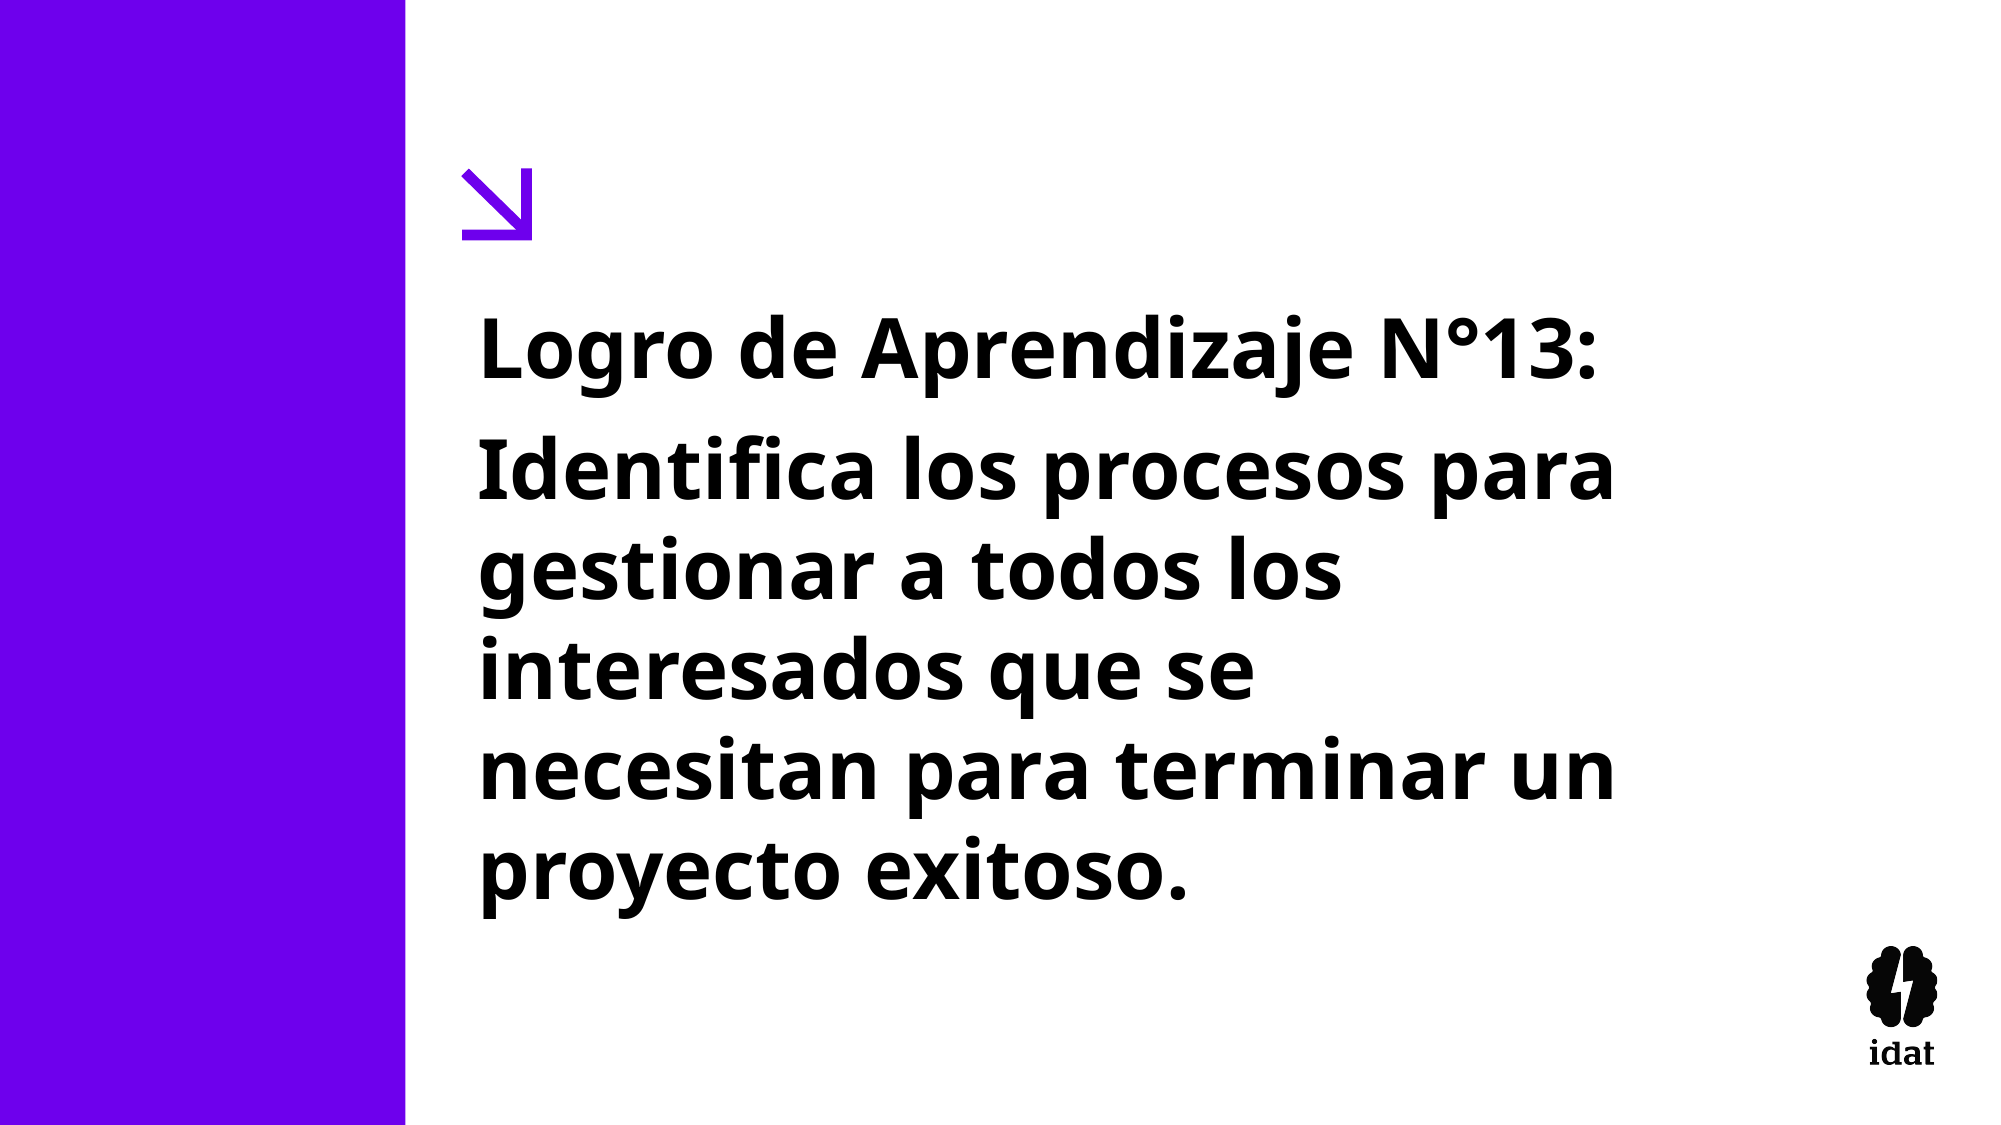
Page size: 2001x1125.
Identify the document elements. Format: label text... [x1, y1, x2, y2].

list Logro de Aprendizaje N°13: Identifica los procesos para gestionar a todos los interesados que se necesitan para terminar un proyecto exitoso. [477, 295, 1656, 960]
picture [1866, 946, 1938, 1065]
